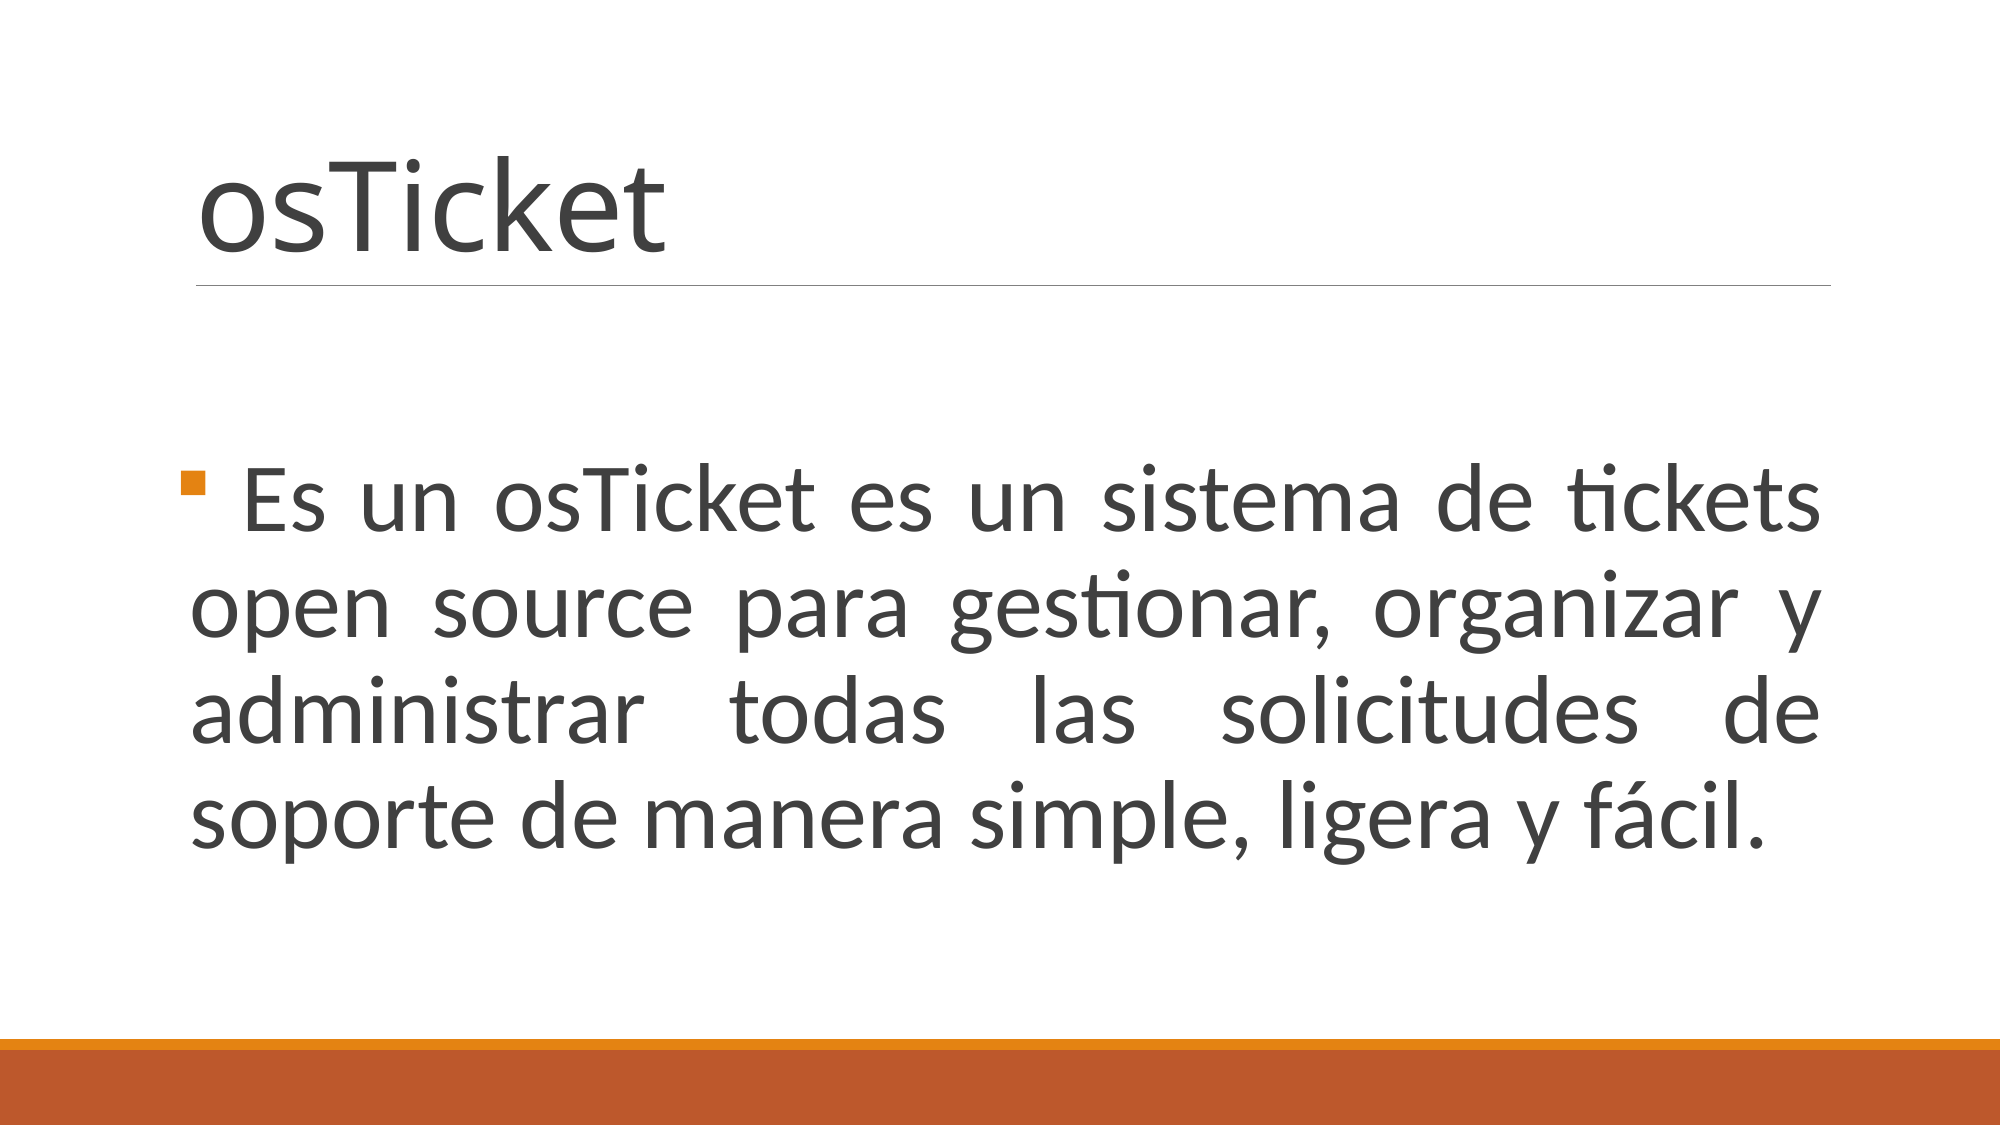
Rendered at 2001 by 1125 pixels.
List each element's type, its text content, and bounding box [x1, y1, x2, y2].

list Es un osTicket es un sistema de tickets open source para gestionar, organizar y administrar todas las solicitudes de soporte de manera simple, ligera y fácil. [174, 439, 1825, 881]
title osTicket [180, 47, 1830, 285]
